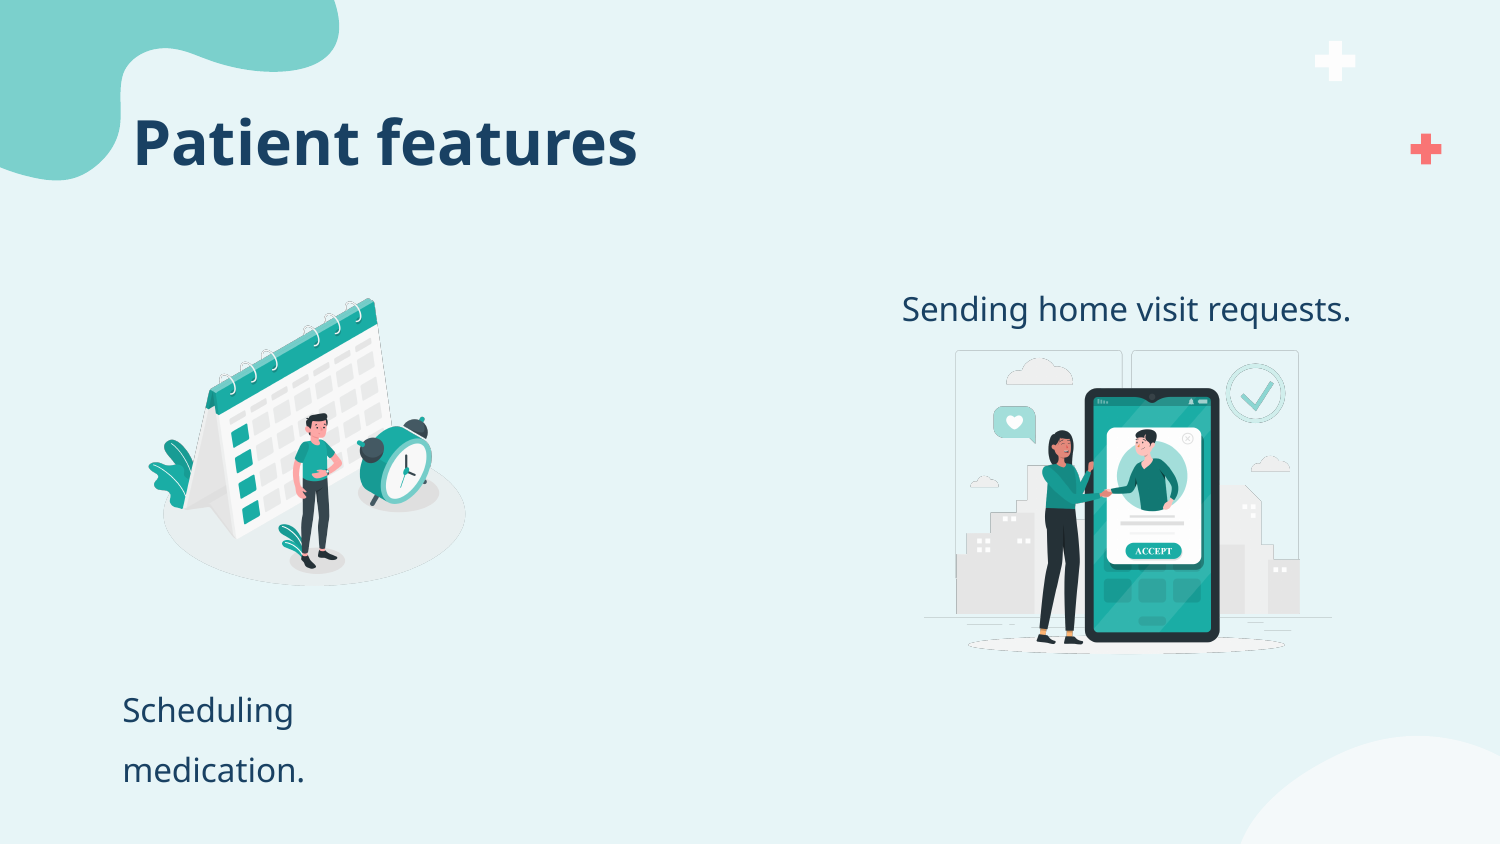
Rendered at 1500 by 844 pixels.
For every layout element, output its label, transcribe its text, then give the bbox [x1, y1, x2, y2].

text_box [0, 0, 340, 181]
text_box Sending home visit requests. [886, 252, 1370, 343]
picture [116, 262, 484, 630]
text_box Scheduling medication. [107, 654, 494, 805]
picture [924, 305, 1332, 713]
title Patient features [116, 88, 1383, 183]
